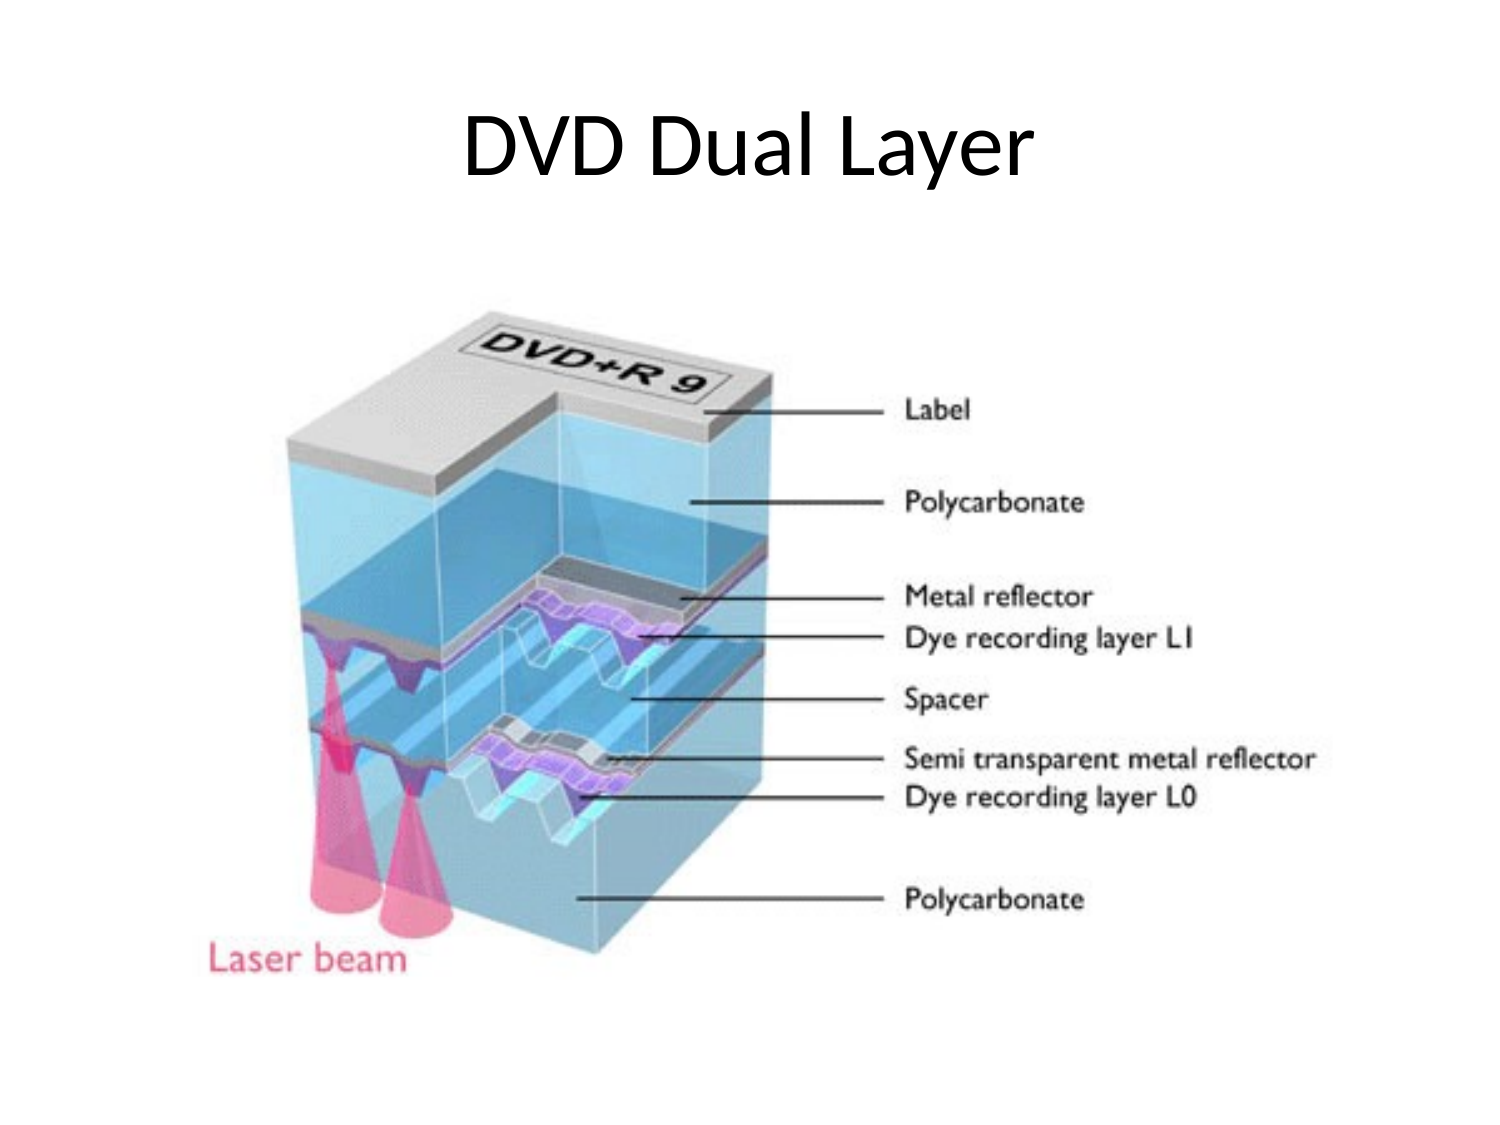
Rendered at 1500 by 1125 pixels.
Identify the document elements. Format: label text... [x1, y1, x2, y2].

picture [170, 255, 1353, 1012]
title DVD Dual Layer [75, 45, 1425, 233]
